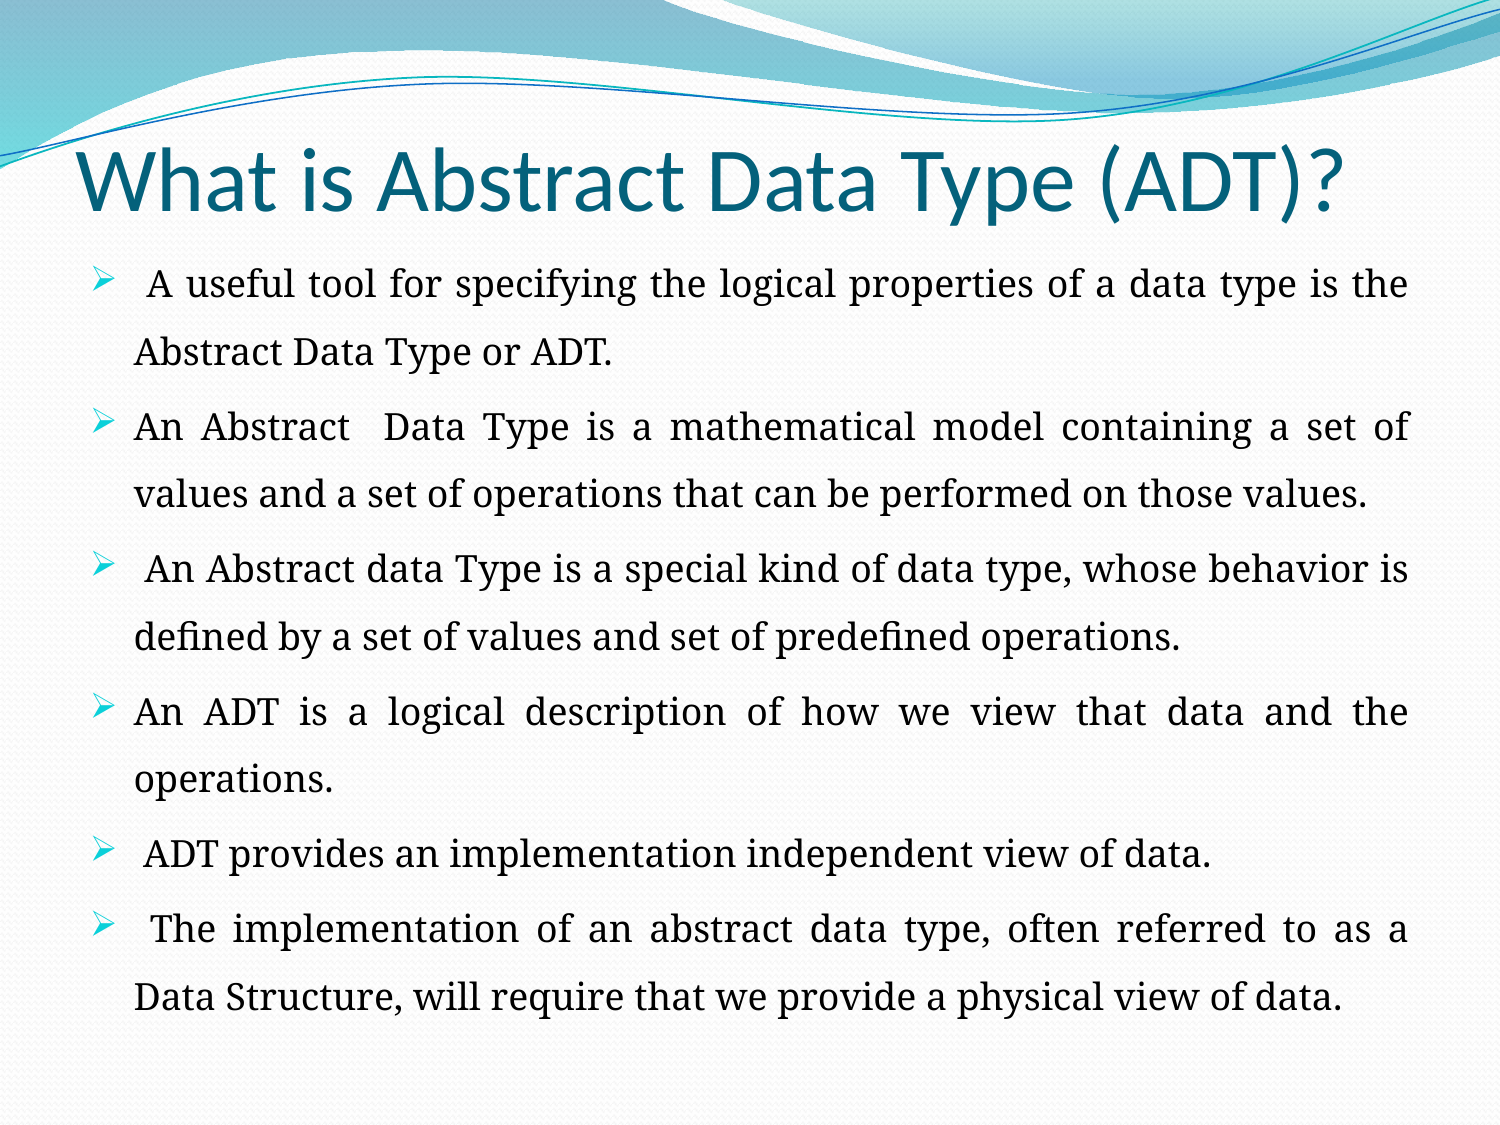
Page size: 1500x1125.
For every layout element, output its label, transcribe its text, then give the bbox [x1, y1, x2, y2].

list A useful tool for specifying the logical properties of a data type is the Abstract Data Type or ADT. An Abstract Data Type is a mathematical model containing a set of values and a set of operations that can be performed on those values. An Abstract data Type is a special kind of data type, whose behavior is defined by a set of values and set of predefined operations. An ADT is a logical description of how we view that data and the operations. ADT provides an implementation independent view of data. The implementation of an abstract data type, often referred to as a Data Structure, will require that we provide a physical view of data. [75, 230, 1425, 1038]
title What is Abstract Data Type (ADT)? [75, 89, 1425, 230]
